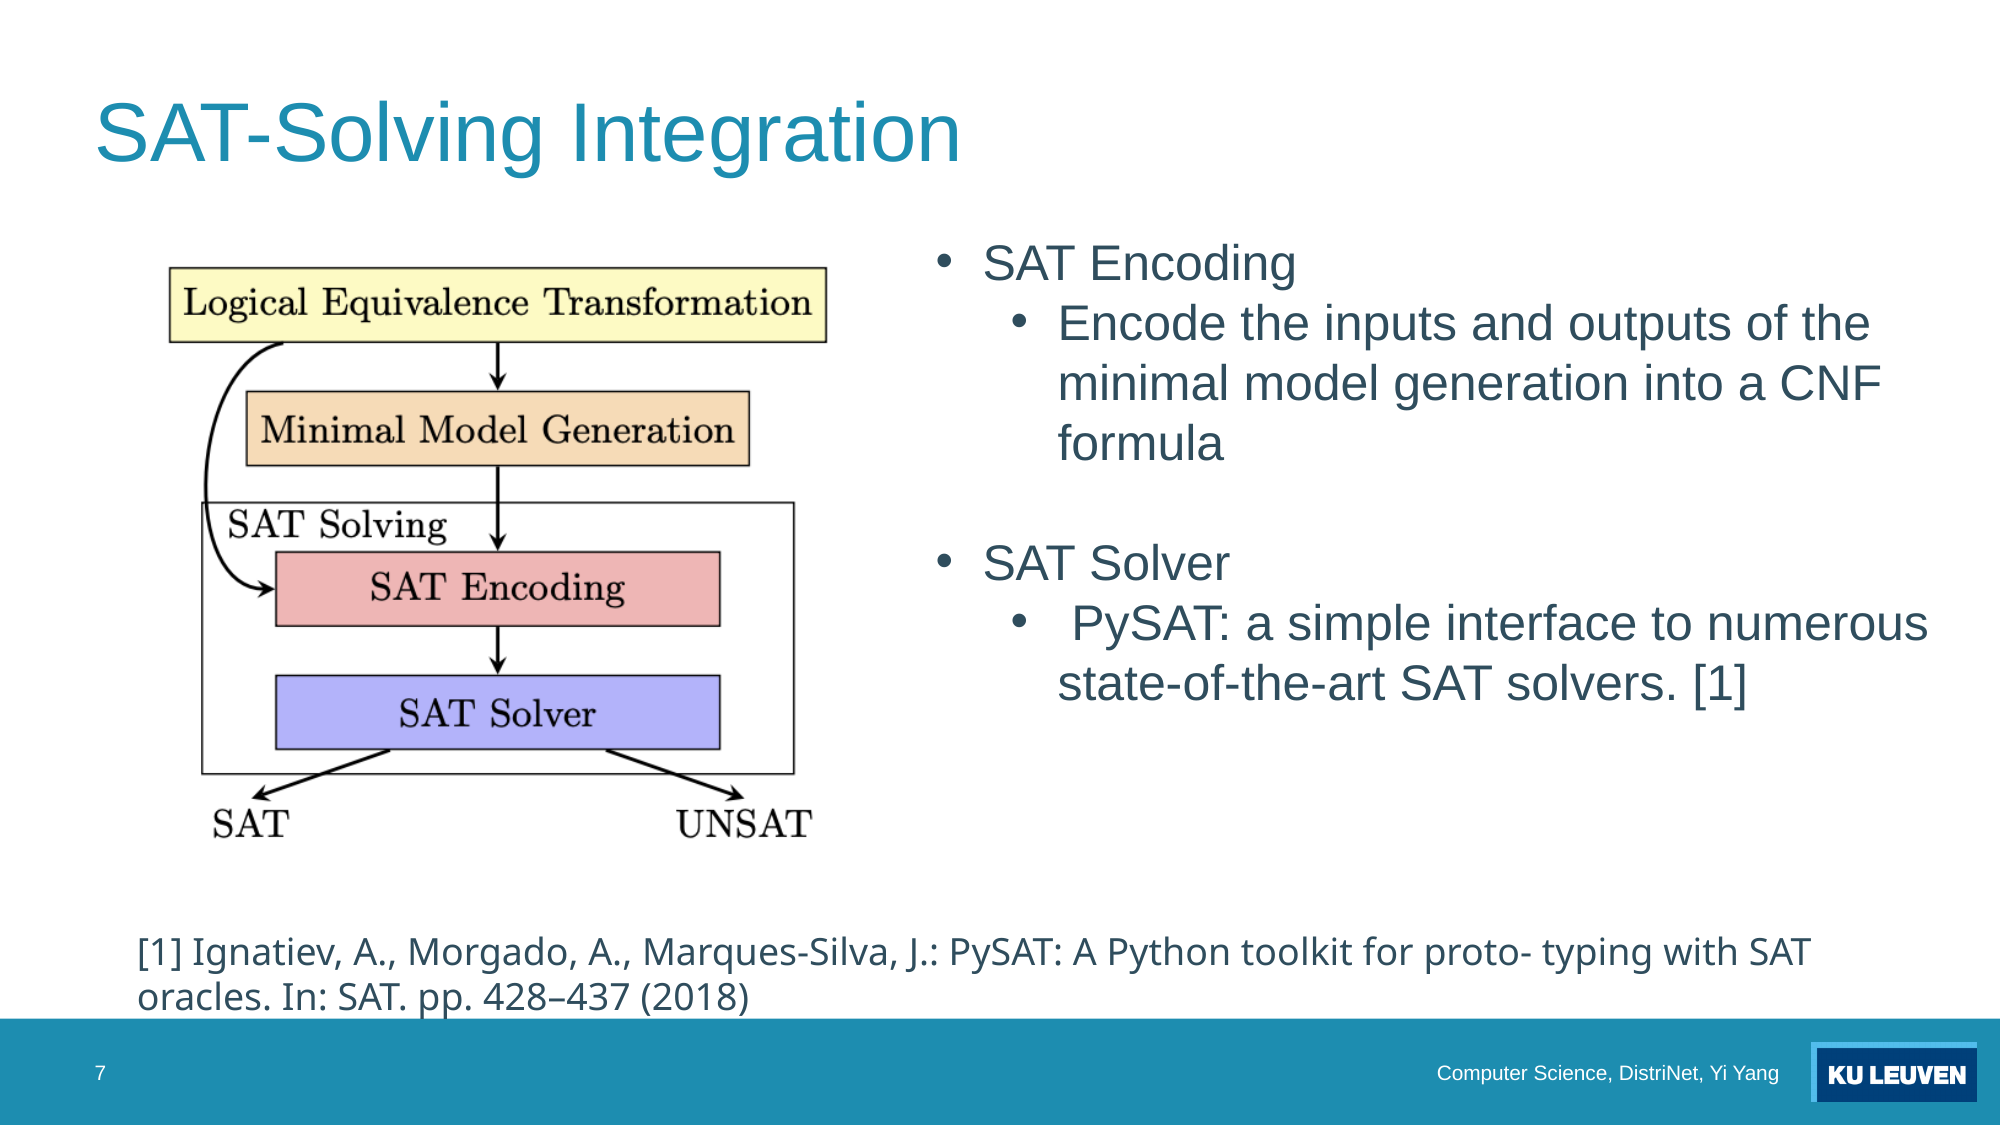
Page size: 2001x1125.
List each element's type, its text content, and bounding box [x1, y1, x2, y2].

text_box SAT Encoding Encode the inputs and outputs of the minimal model generation into a CNF formula SAT Solver PySAT: a simple interface to numerous state-of-the-art SAT solvers. [1] [920, 222, 1963, 778]
picture [1811, 1042, 1977, 1102]
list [135, 240, 874, 869]
slide_number 7 [94, 1018, 201, 1125]
text_box [1] Ignatiev, A., Morgado, A., Marques-Silva, J.: PySAT: A Python toolkit for proto- typing with SAT oracles. In: SAT. pp. 428–437 (2018) [122, 920, 1830, 1071]
footer Computer Science, DistriNet, Yi Yang [989, 1071, 1809, 1125]
title SAT-Solving Integration [94, 33, 1906, 223]
